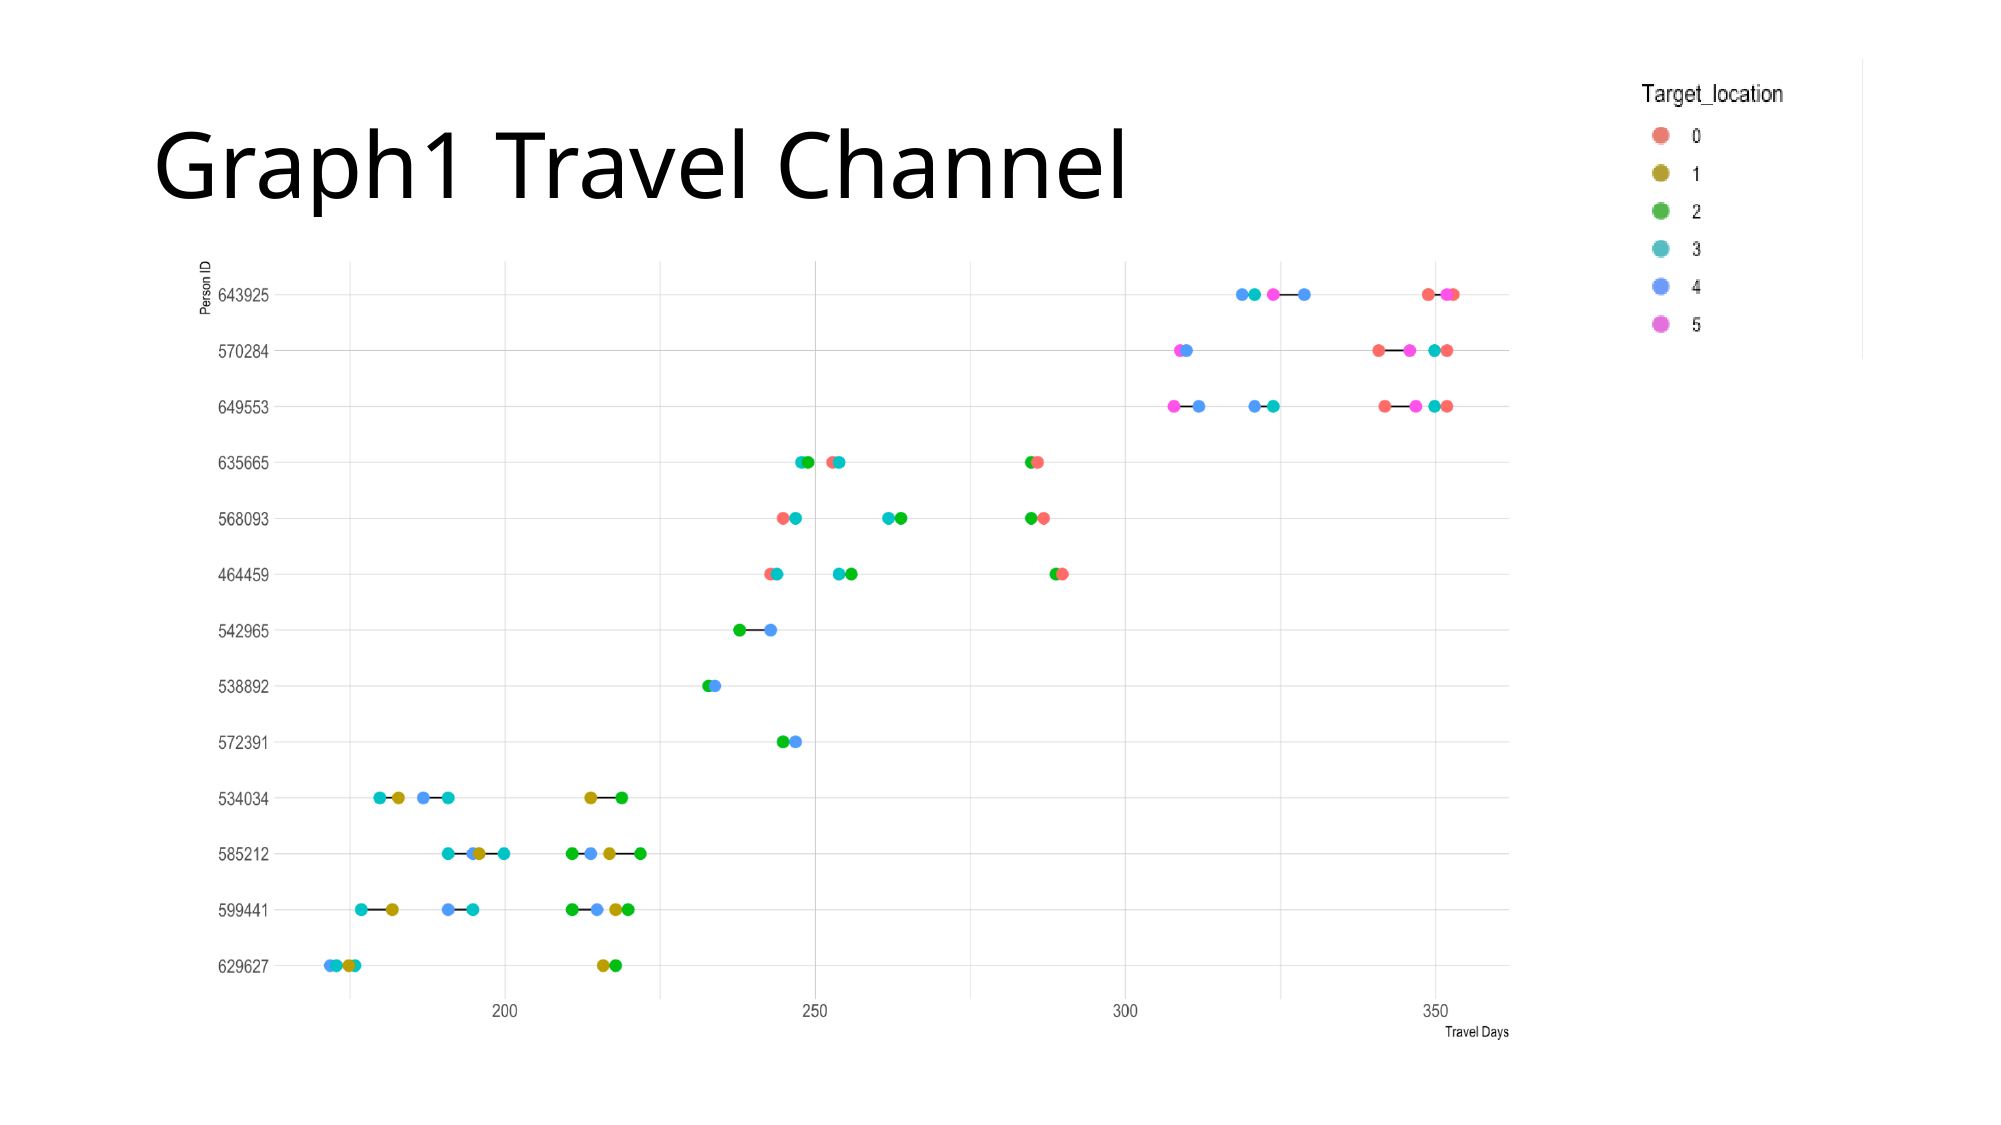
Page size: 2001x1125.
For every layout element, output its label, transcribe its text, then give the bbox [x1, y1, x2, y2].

picture [1618, 59, 1863, 359]
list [167, 217, 1549, 1079]
title Graph1 Travel Channel [137, 59, 1618, 278]
